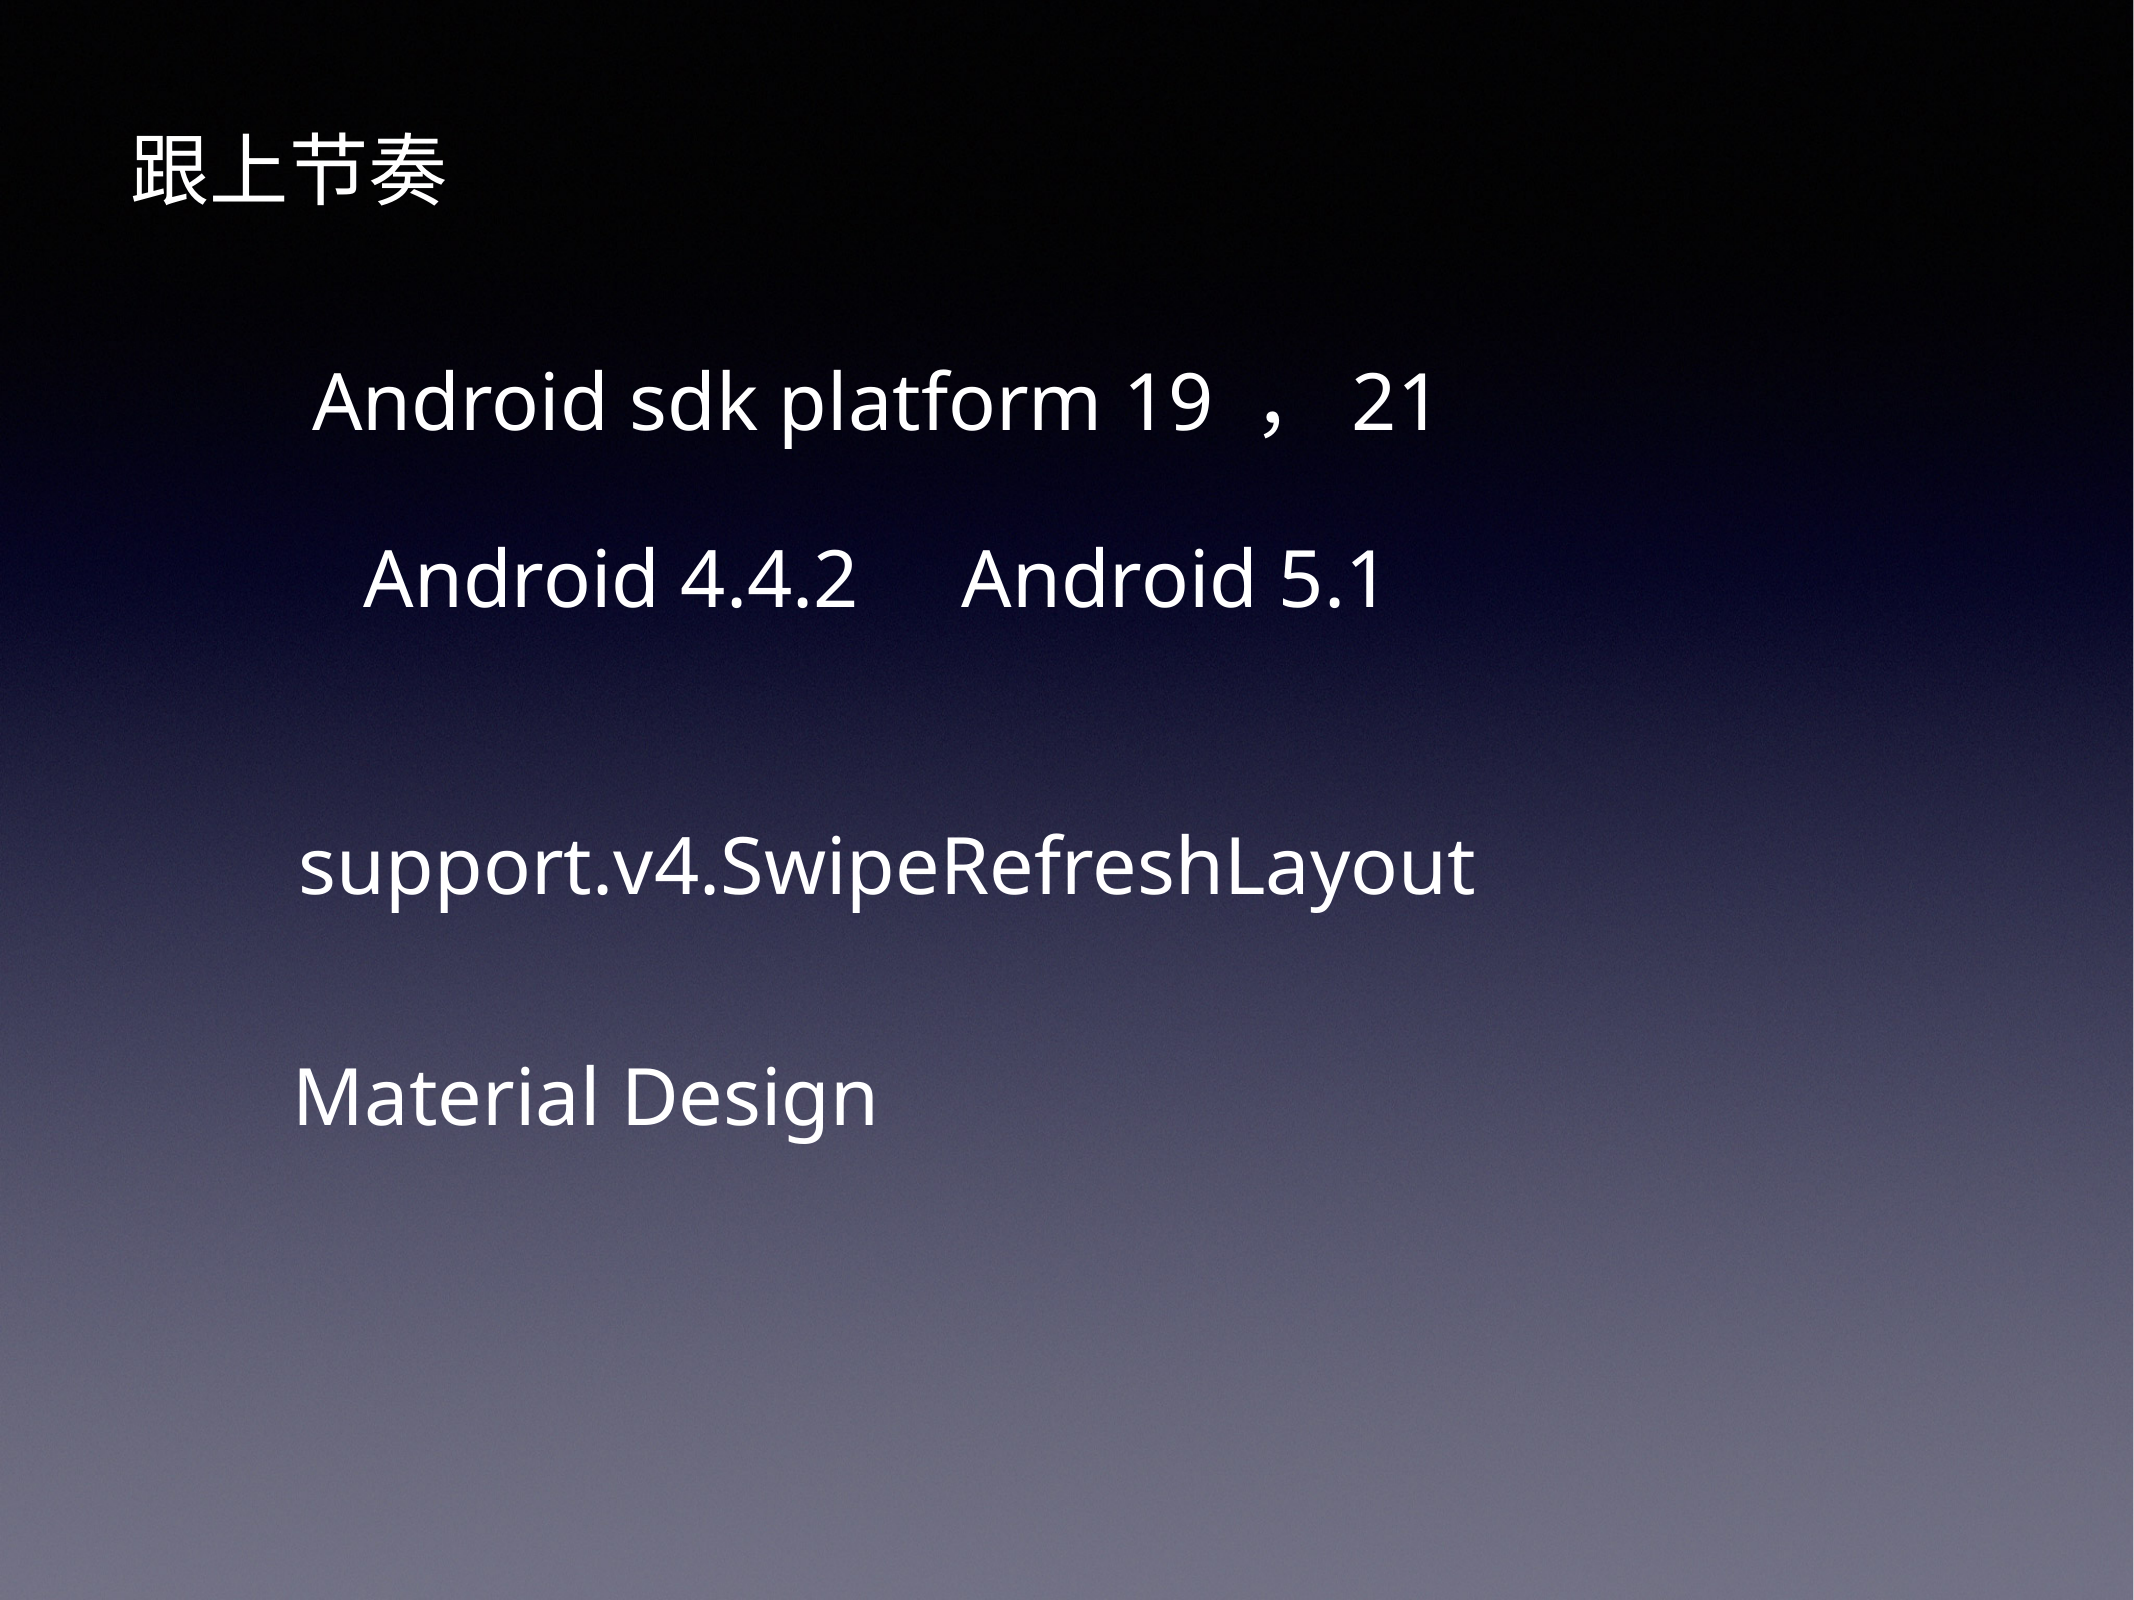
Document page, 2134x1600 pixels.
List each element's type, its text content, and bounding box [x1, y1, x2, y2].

text_box Android 4.4.2 Android 5.1 [355, 520, 1400, 632]
text_box Material Design [284, 1038, 889, 1150]
text_box Android sdk platform 19 ，21 [299, 342, 1455, 455]
text_box 跟上节奏 [122, 111, 456, 224]
text_box support.v4.SwipeRefreshLayout [290, 807, 1486, 919]
picture [0, 0, 2134, 1600]
